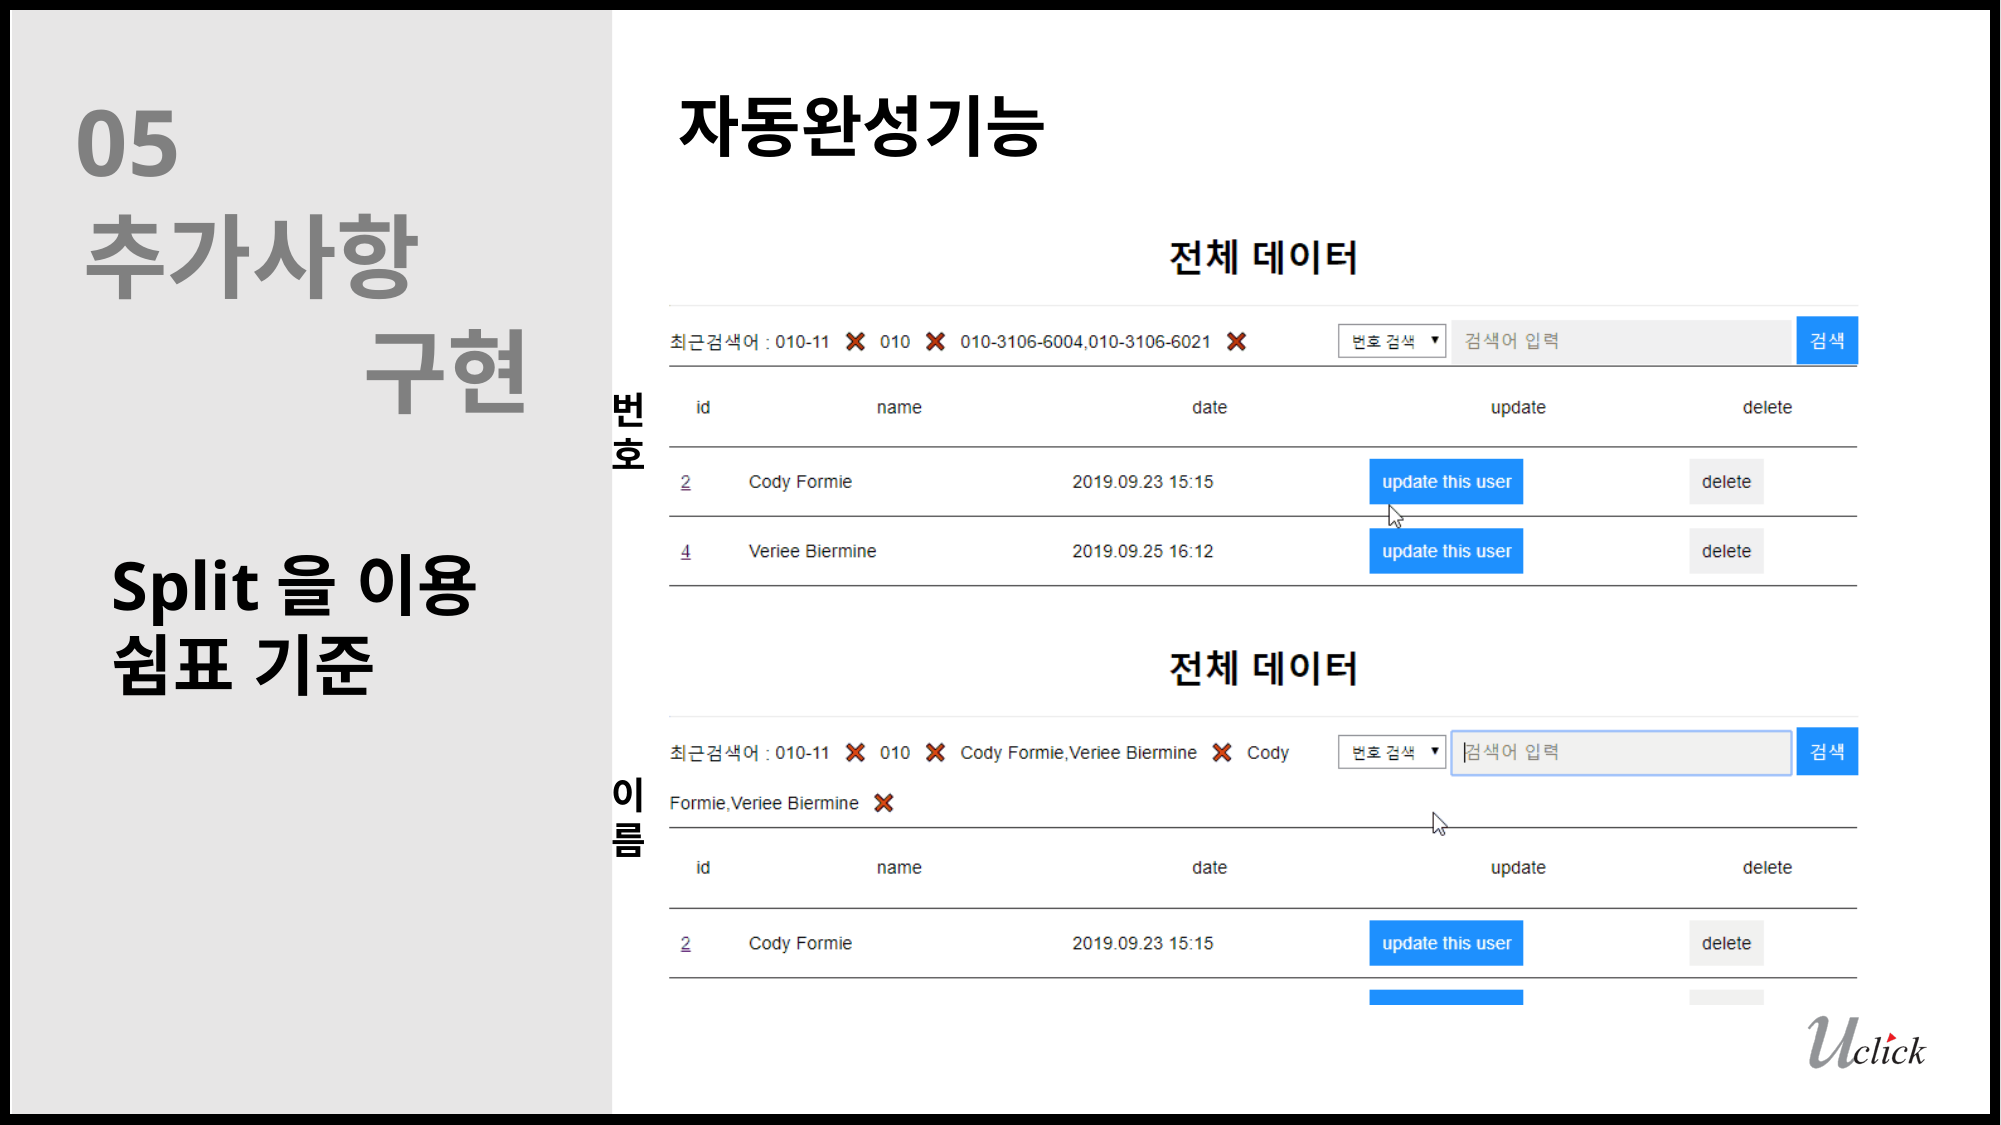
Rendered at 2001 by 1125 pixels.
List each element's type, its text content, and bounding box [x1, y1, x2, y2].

text_box 추가사항 [68, 192, 572, 317]
text_box 05 [60, 76, 564, 202]
picture [663, 629, 1949, 1091]
picture [663, 218, 1861, 594]
text_box 번호 [596, 379, 663, 485]
text_box 구현 [348, 307, 663, 432]
text_box 이름 [596, 764, 663, 870]
text_box 자동완성기능 [663, 76, 1544, 172]
text_box Split을 이용 쉼표 기준 [97, 536, 978, 712]
